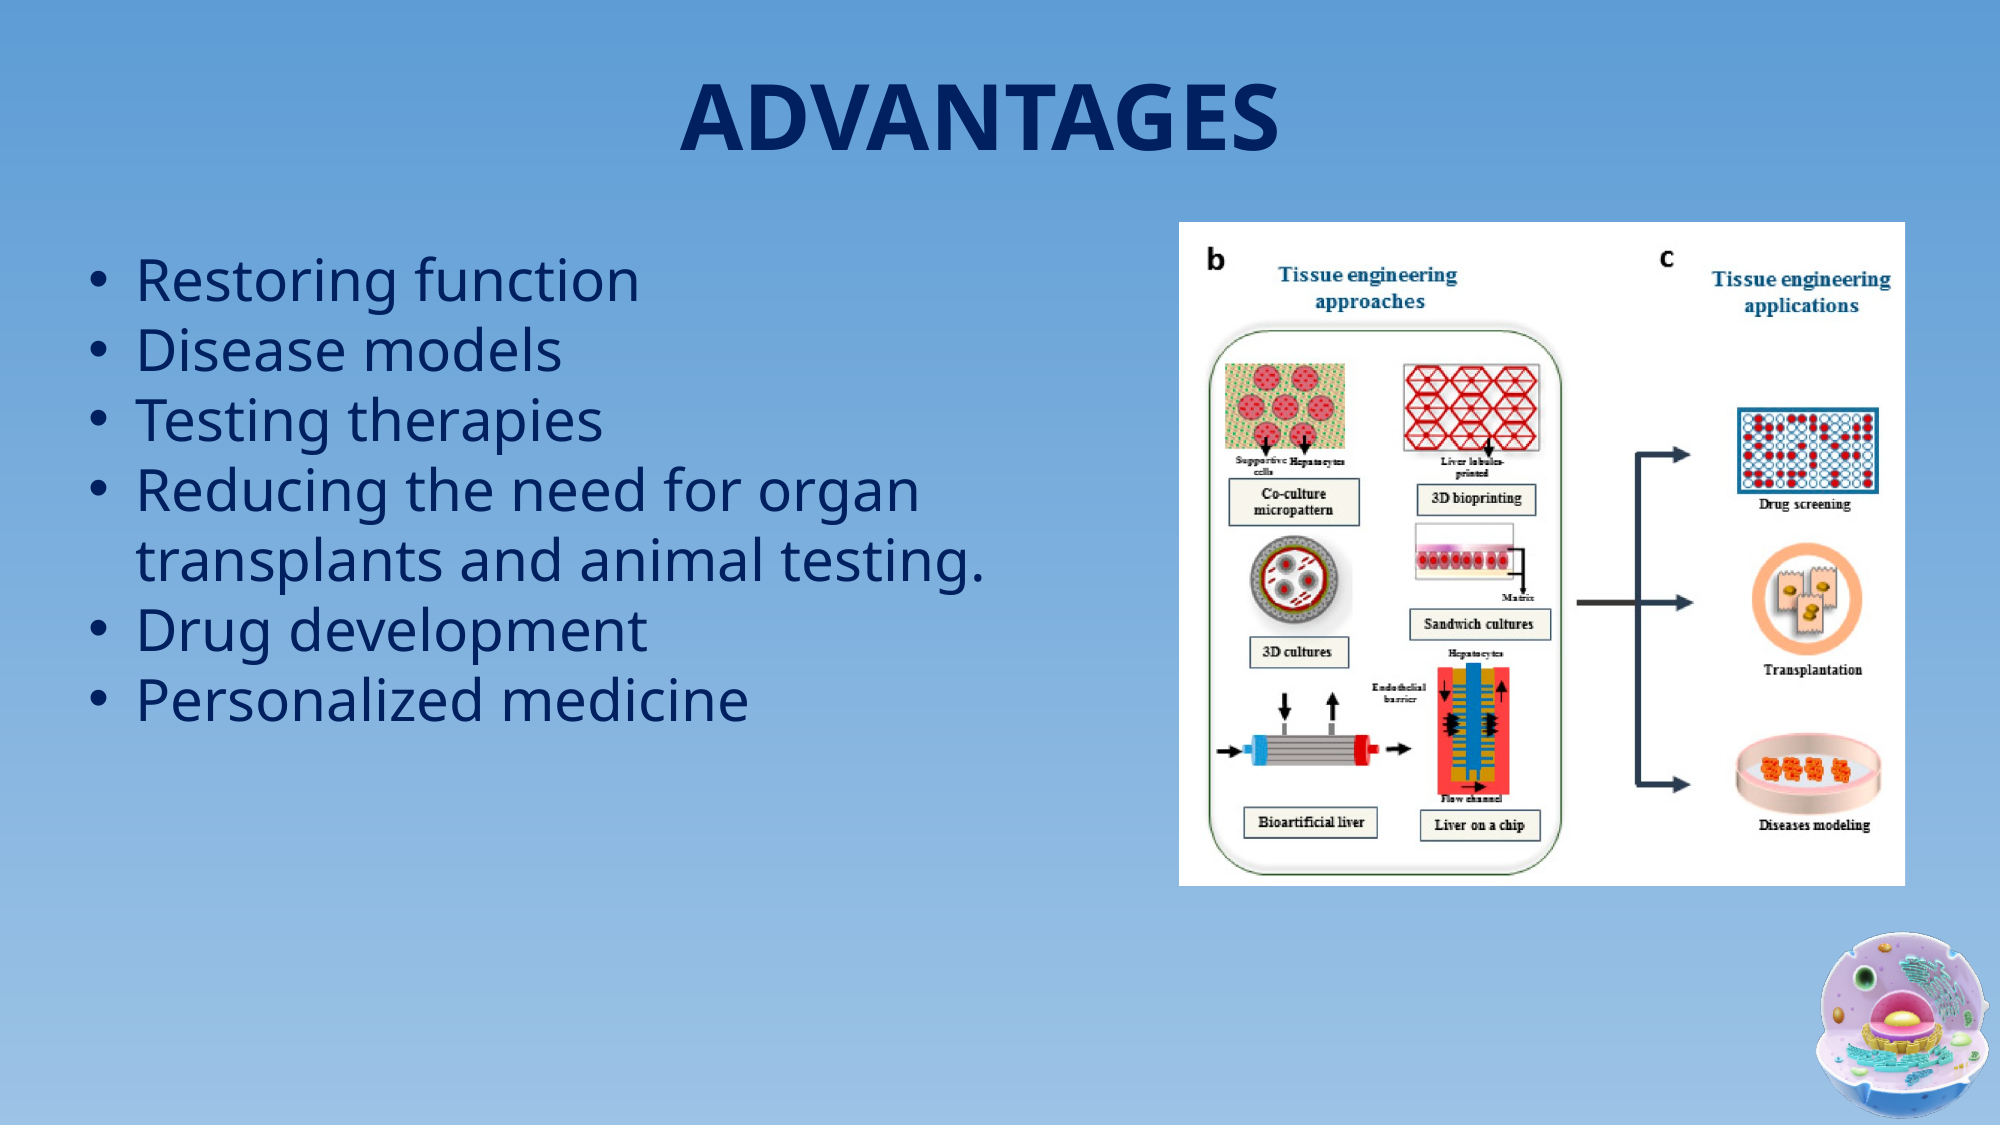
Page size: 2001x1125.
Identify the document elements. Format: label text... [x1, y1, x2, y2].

picture [1810, 922, 2000, 1125]
text_box ADVANTAGES [480, 51, 1481, 177]
text_box Restoring function Disease models Testing therapies Reducing the need for organ transplants and animal testing. Drug development Personalized medicine [73, 235, 1160, 741]
picture [1179, 222, 1906, 886]
